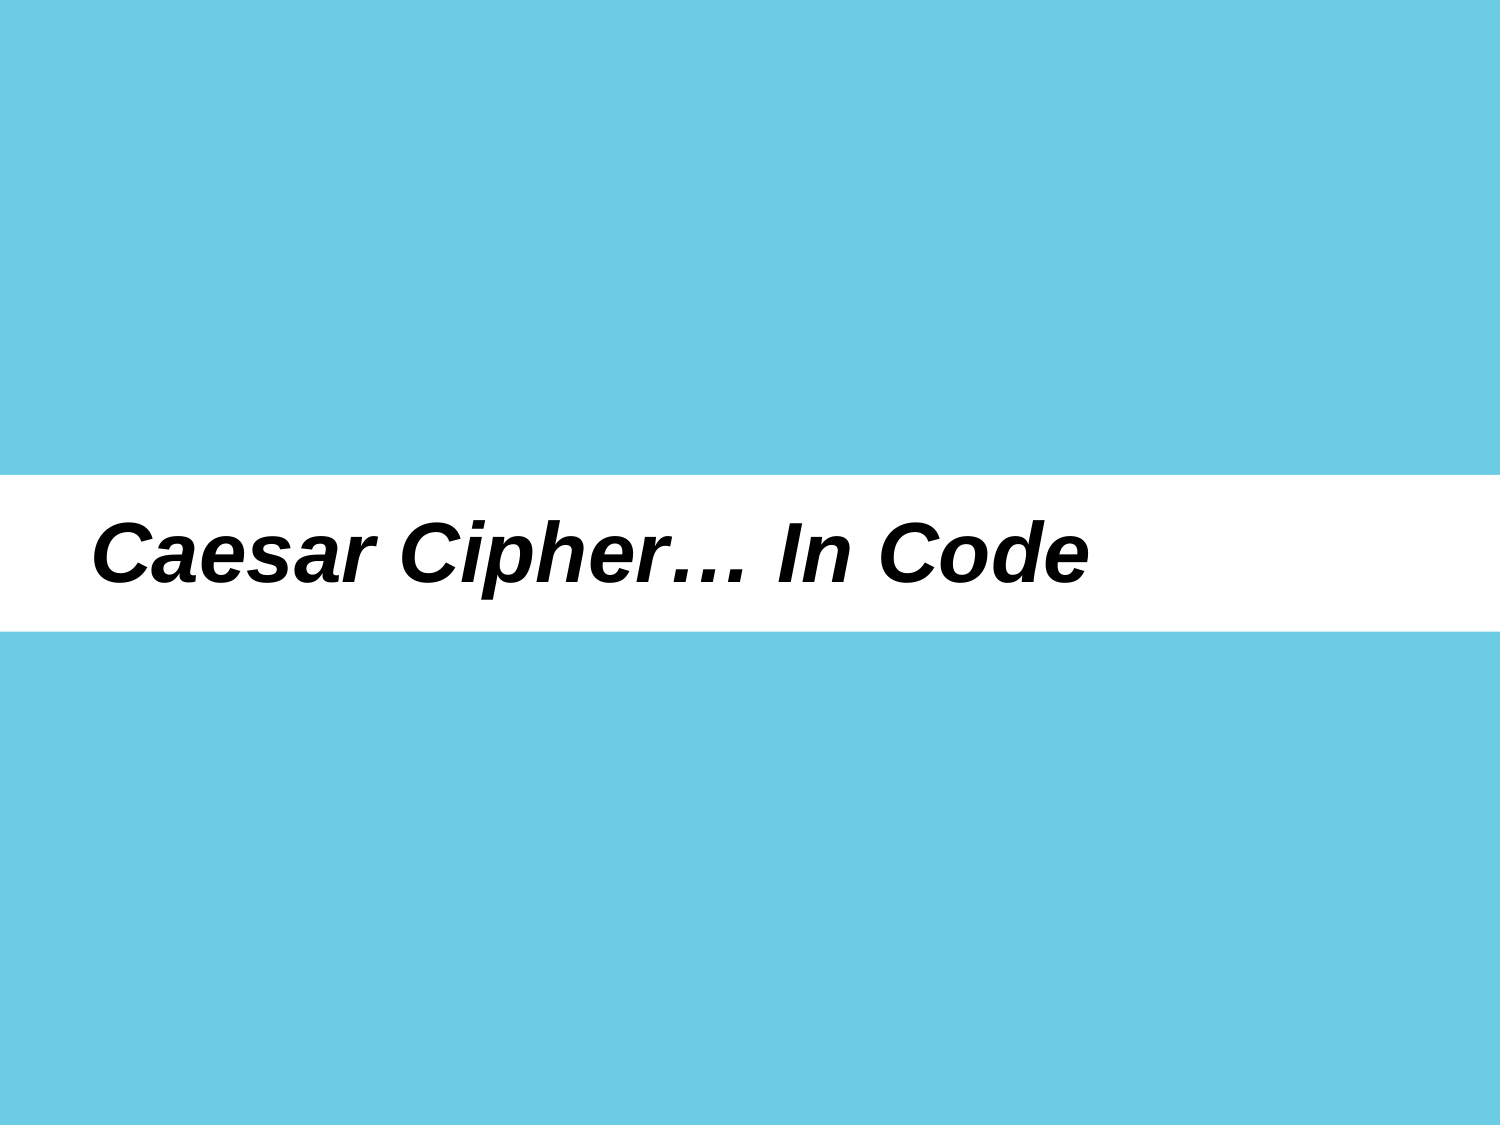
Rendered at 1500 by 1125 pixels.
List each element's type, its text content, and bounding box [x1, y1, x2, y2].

title Caesar Cipher… In Code [71, 493, 1126, 617]
